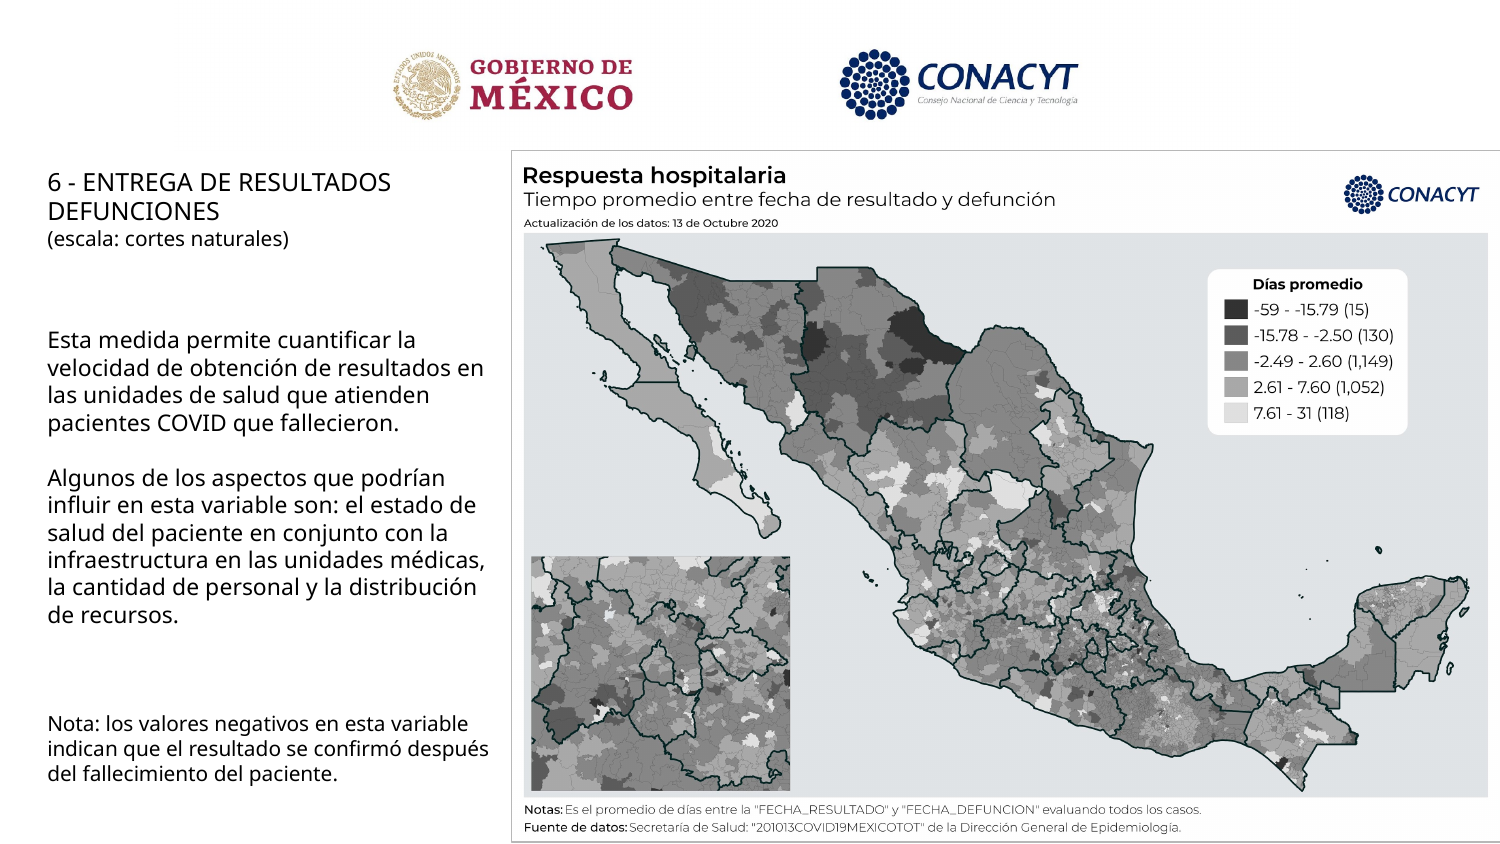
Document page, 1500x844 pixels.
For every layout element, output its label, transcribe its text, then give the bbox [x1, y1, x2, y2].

picture [174, 0, 1500, 842]
text_box 6 - ENTREGA DE RESULTADOS DEFUNCIONES (escala: cortes naturales) Esta medida permite cuantificar la velocidad de obtención de resultados en las unidades de salud que atienden pacientes COVID que fallecieron. Algunos de los aspectos que podrían influir en esta variable son: el estado de salud del paciente en conjunto con la infraestructura en las unidades médicas, la cantidad de personal y la distribución de recursos. Nota: los valores negativos en esta variable indican que el resultado se confirmó después del fallecimiento del paciente. [32, 151, 509, 842]
